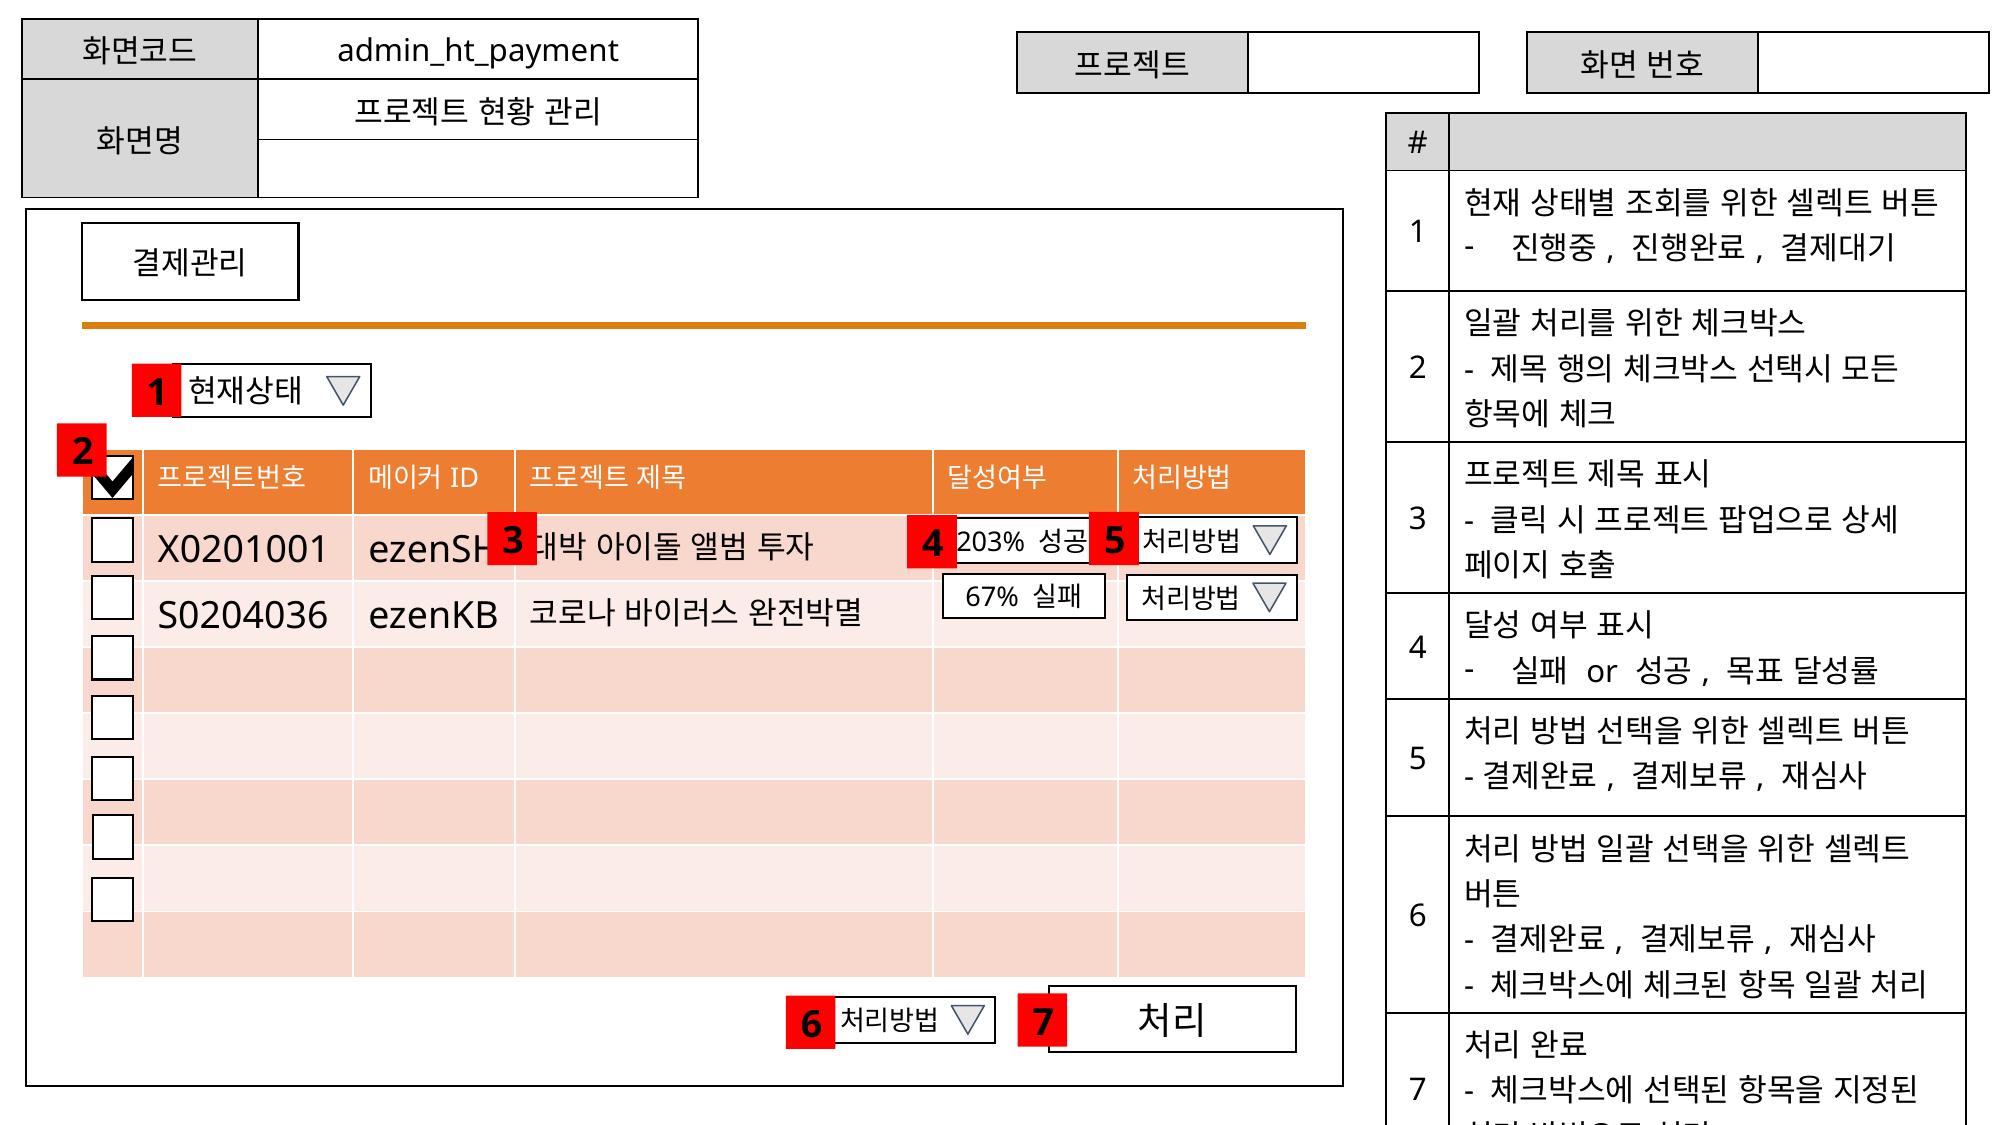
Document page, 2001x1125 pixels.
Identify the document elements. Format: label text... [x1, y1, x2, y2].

table_cell 프로젝트 현황 관리 [259, 80, 697, 139]
text_box [91, 517, 134, 563]
table_cell [934, 846, 1117, 911]
table_cell ezenSH [354, 516, 514, 580]
table_cell [934, 714, 1117, 778]
text_box [91, 756, 134, 801]
table_cell [354, 714, 514, 778]
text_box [825, 996, 996, 1043]
table_cell [1119, 516, 1305, 580]
table_cell [516, 714, 932, 778]
table_cell [1119, 846, 1305, 911]
table_cell [354, 846, 514, 911]
table_cell [1119, 912, 1305, 977]
table_cell [354, 648, 514, 712]
table_cell 4 [1387, 594, 1448, 698]
table_header 프로젝트 [1018, 33, 1247, 92]
table_cell 5 [1387, 700, 1448, 815]
table_cell [934, 582, 1117, 646]
text_box 3 [487, 512, 537, 566]
table_cell [83, 780, 142, 844]
table_cell [516, 648, 932, 712]
table_cell [354, 912, 514, 977]
table_cell [83, 648, 142, 712]
table_header admin_ht_payment [259, 20, 697, 78]
text_box 6 [785, 995, 836, 1049]
text_box [107, 455, 134, 480]
table_cell [516, 846, 932, 911]
text_box 2 [56, 423, 107, 477]
table_cell [934, 648, 1117, 712]
table_header [1759, 33, 1988, 92]
table_cell 현재 상태별 조회를 위한 셀렉트 버튼 진행중, 진행완료, 결제대기 [1450, 171, 1965, 290]
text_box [1127, 517, 1298, 563]
table_cell [144, 648, 352, 712]
table_cell 달성 여부 표시 실패 or 성공, 목표 달성률 [1450, 594, 1965, 698]
table_header 프로젝트번호 [144, 450, 352, 514]
table_cell 화면명 [23, 80, 257, 197]
table_cell [1119, 780, 1305, 844]
text_box [25, 208, 1344, 1087]
table_cell [516, 912, 932, 977]
table_cell 일괄 처리를 위한 체크박스 - 제목 행의 체크박스 선택시 모든 항목에 체크 [1450, 292, 1965, 441]
table_cell [83, 582, 142, 646]
text_box 67% 실패 [942, 573, 1105, 619]
table_cell S0204036 [144, 582, 352, 646]
table_header 달성여부 [934, 450, 1117, 514]
table_header 처리방법 [1119, 450, 1305, 514]
table_header [83, 450, 142, 514]
table_cell [934, 780, 1117, 844]
table_cell [1119, 648, 1305, 712]
text_box 현재상태 [182, 363, 371, 417]
text_box [94, 456, 134, 499]
table_cell [516, 780, 932, 844]
table_cell 2 [1387, 292, 1448, 441]
table_cell 프로젝트 제목 표시 - 클릭 시 프로젝트 팝업으로 상세 페이지 호출 [1450, 443, 1965, 592]
table_cell [144, 846, 352, 911]
text_box 결제관리 [81, 223, 299, 301]
table_cell ezenKB [354, 582, 514, 646]
text_box [91, 695, 134, 740]
table_cell [259, 140, 697, 197]
table_cell [144, 714, 352, 778]
table_cell 6 [1387, 817, 1448, 1012]
table_cell [144, 912, 352, 977]
table_cell 코로나 바이러스 완전박멸 [516, 582, 932, 646]
table_cell [1119, 582, 1305, 646]
table_cell 1 [1387, 171, 1448, 290]
table_cell [354, 780, 514, 844]
table_cell [83, 516, 142, 580]
text_box [91, 635, 134, 681]
text_box 7 [1017, 993, 1068, 1047]
text_box 처리 [1049, 986, 1296, 1053]
text_box 1 [131, 363, 182, 417]
table_cell 처리 방법 일괄 선택을 위한 셀렉트 버튼 - 결제완료, 결제보류, 재심사 - 체크박스에 체크된 항목 일괄 처리 [1450, 817, 1965, 1012]
table_cell 대박 아이돌 앨범 투자 [516, 516, 932, 580]
table_header 메이커ID [354, 450, 514, 514]
table_cell [83, 714, 142, 778]
table_header [1450, 114, 1965, 170]
table_header 프로젝트 제목 [516, 450, 932, 514]
text_box 4 [907, 515, 957, 569]
table_cell [934, 563, 1117, 580]
table_cell 3 [1387, 443, 1448, 592]
table_cell [83, 912, 142, 977]
table_cell [83, 846, 142, 911]
table_cell 처리 완료 - 체크박스에 선택된 항목을 지정된 처리 방법으로 처리 [1450, 1014, 1965, 1125]
table_cell [934, 912, 1117, 977]
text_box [1126, 574, 1297, 621]
table_header 화면코드 [23, 20, 257, 78]
table_cell 처리 방법 선택을 위한 셀렉트 버튼 -결제완료, 결제보류, 재심사 [1450, 700, 1965, 815]
text_box 5 [1089, 511, 1139, 566]
table_cell [1119, 714, 1305, 778]
table_header [1249, 33, 1478, 92]
table_header 화면 번호 [1528, 33, 1757, 92]
text_box [91, 877, 134, 922]
text_box [92, 814, 134, 860]
table_cell 7 [1387, 1014, 1448, 1125]
text_box [91, 474, 134, 500]
table_header # [1387, 114, 1448, 170]
text_box 203% 성공 [957, 518, 1089, 563]
table_cell X0201001 [144, 516, 352, 580]
table_cell [144, 780, 352, 844]
text_box [91, 575, 134, 620]
text_box [326, 376, 360, 406]
